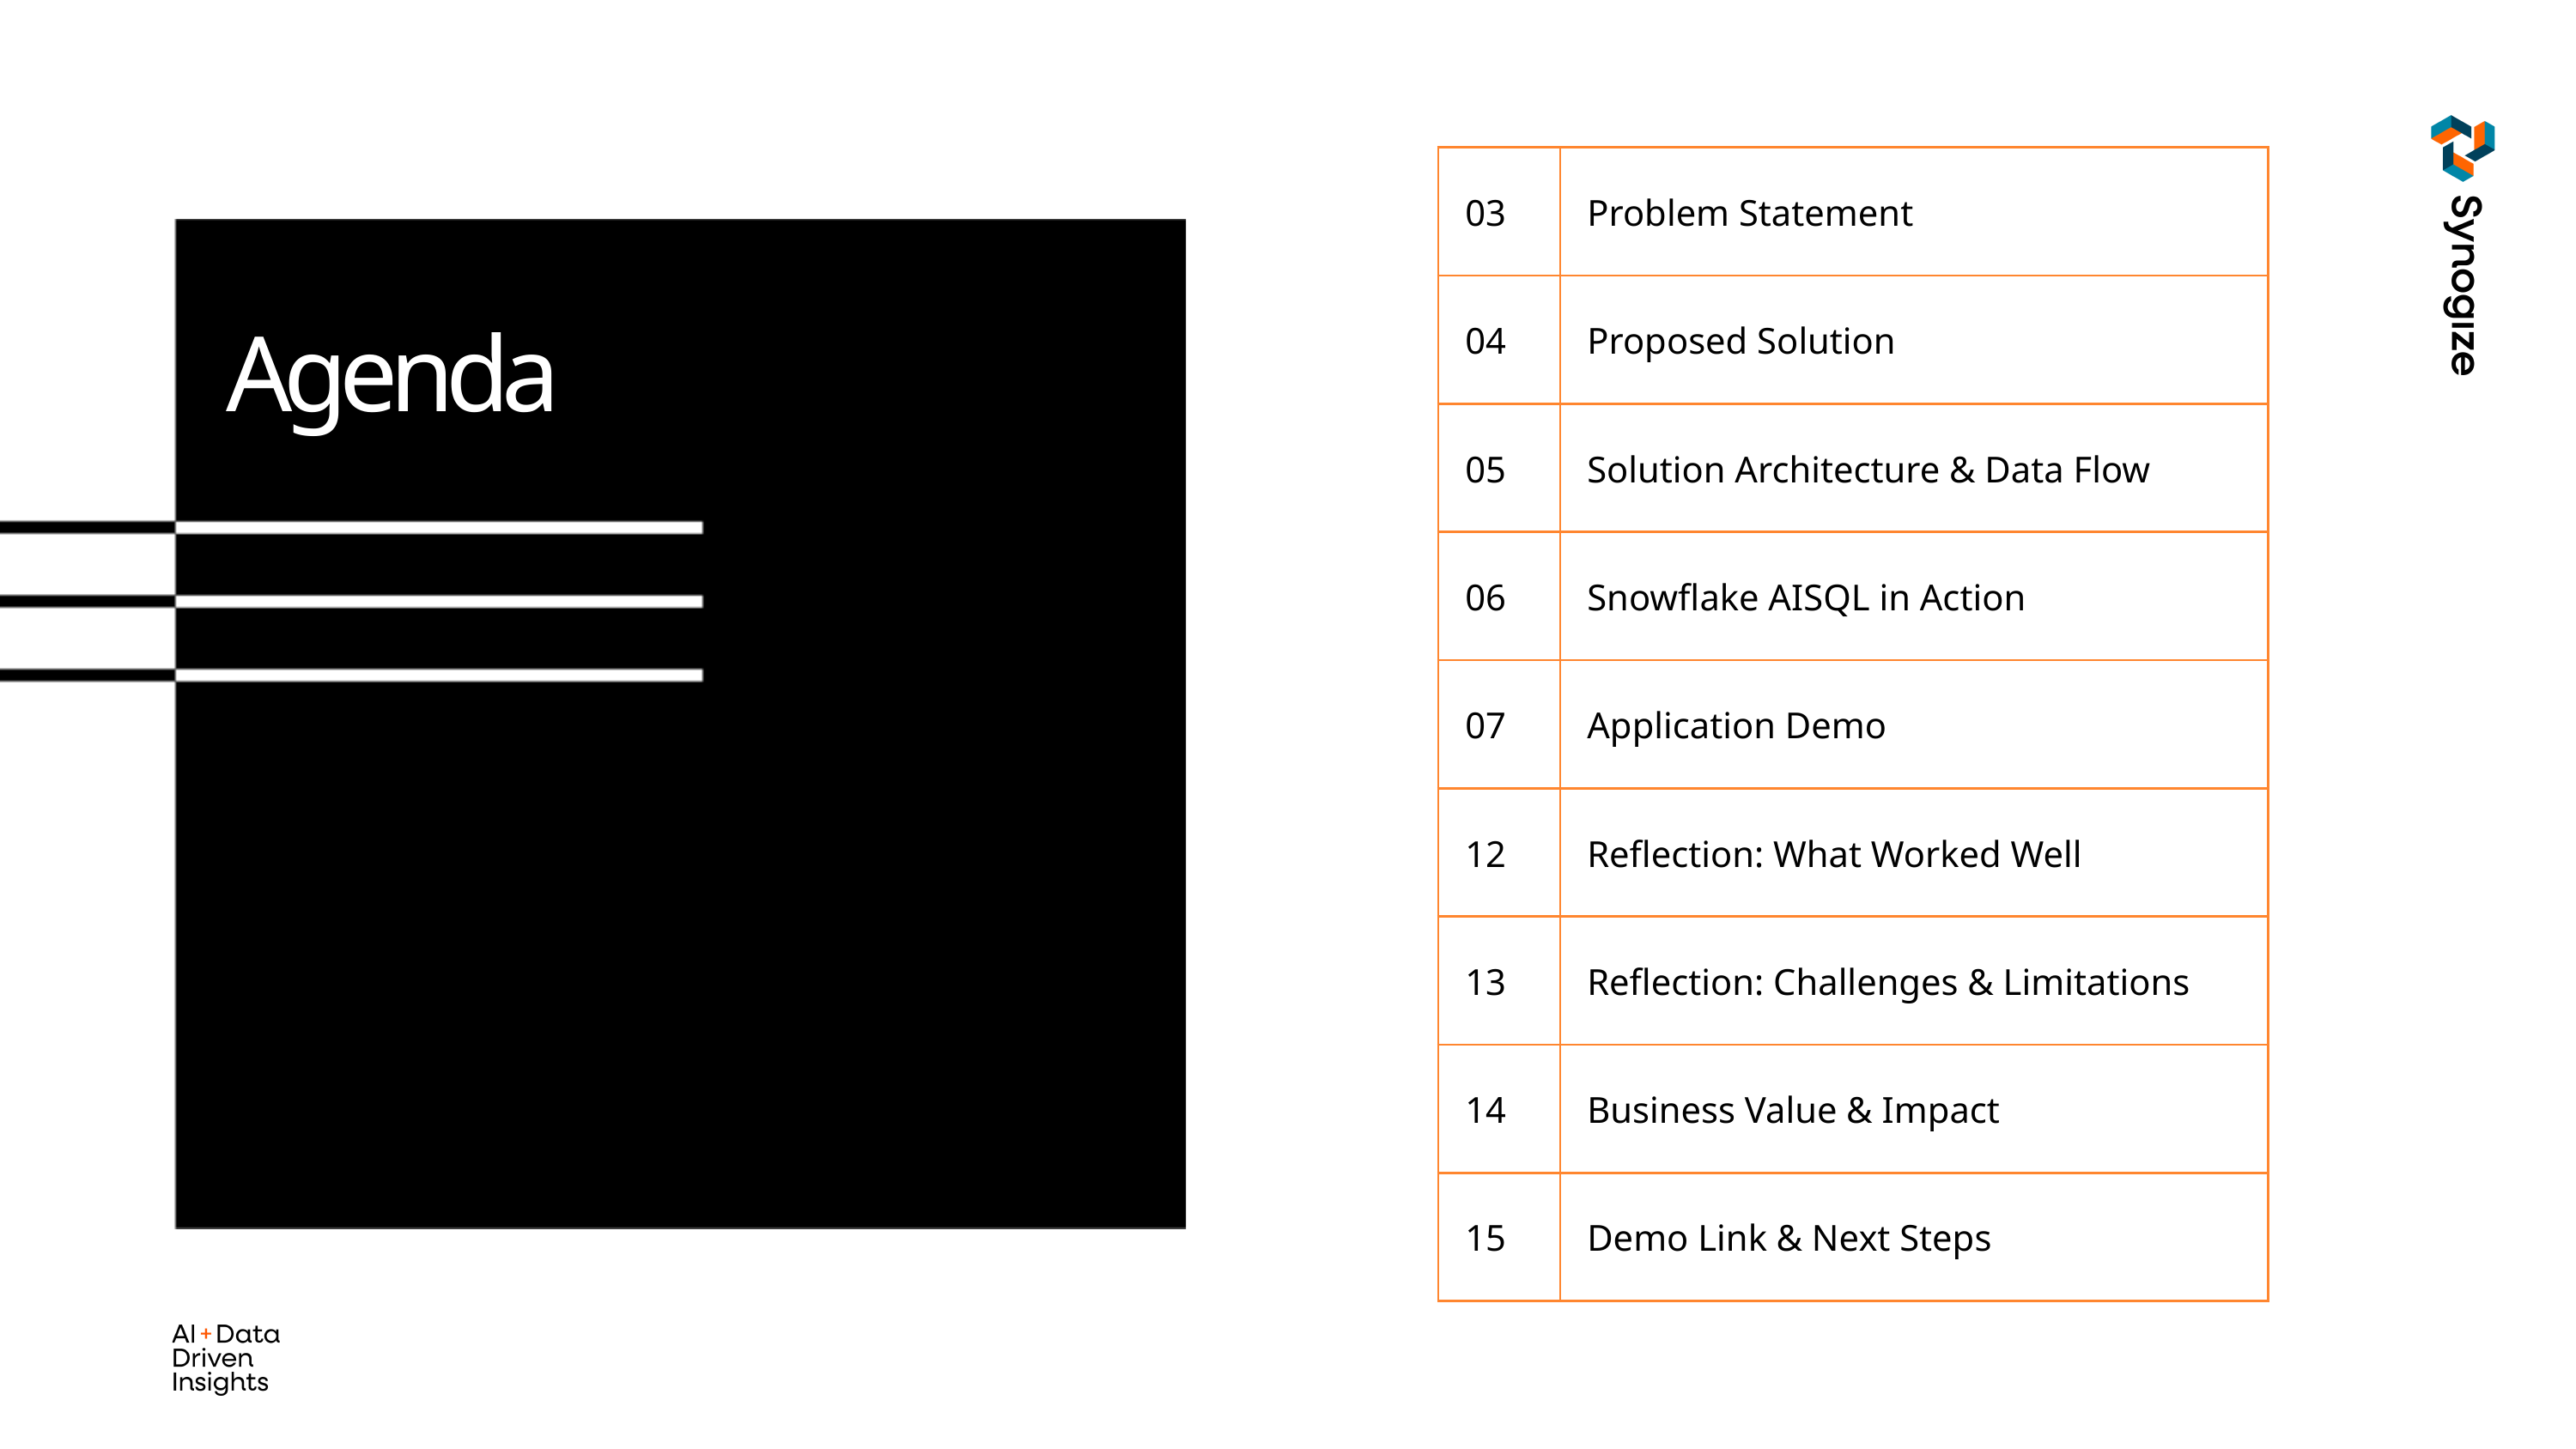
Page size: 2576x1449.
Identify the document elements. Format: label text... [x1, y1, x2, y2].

table_cell 13 [1439, 918, 1559, 1044]
table_header 03 [1439, 149, 1559, 275]
table_cell Solution Architecture & Data Flow [1561, 405, 2267, 530]
table_cell Reflection: What Worked Well [1561, 790, 2267, 915]
text_box [2431, 115, 2495, 376]
table_cell Snowflake AISQL in Action [1561, 533, 2267, 659]
text_box Agenda [226, 329, 1146, 433]
table_cell Business Value & Impact [1561, 1046, 2267, 1172]
table_cell 07 [1439, 661, 1559, 787]
table_cell 05 [1439, 405, 1559, 530]
text_box [0, 219, 1187, 1229]
table_cell 06 [1439, 533, 1559, 659]
table_cell 12 [1439, 790, 1559, 915]
table_cell 15 [1439, 1174, 1559, 1300]
table_cell Application Demo [1561, 661, 2267, 787]
table_cell 04 [1439, 276, 1559, 403]
table_header Problem Statement [1561, 149, 2267, 275]
table_cell 14 [1439, 1046, 1559, 1172]
table_cell Proposed Solution [1561, 276, 2267, 403]
table_cell Demo Link & Next Steps [1561, 1174, 2267, 1300]
table_cell Reflection: Challenges & Limitations [1561, 918, 2267, 1044]
text_box [172, 1325, 280, 1396]
